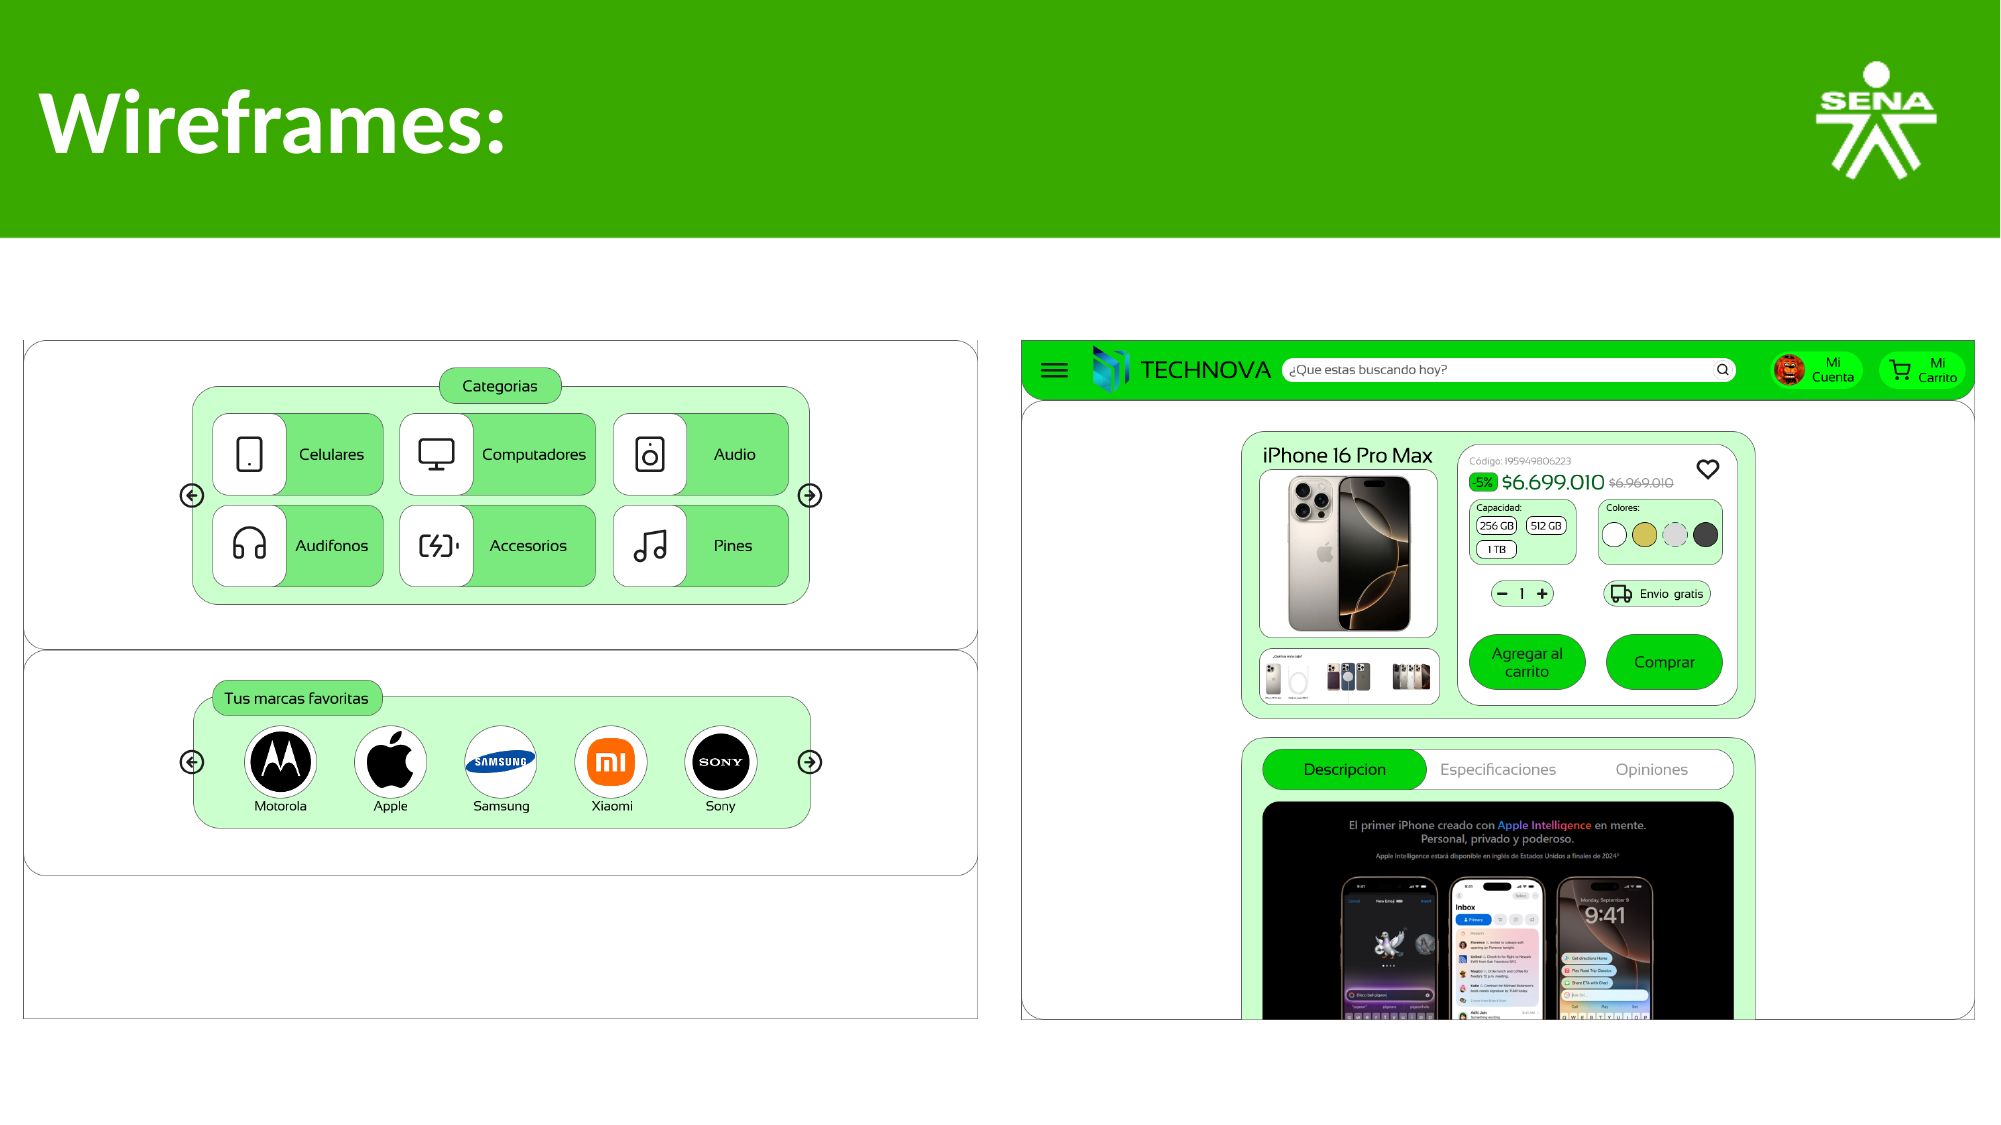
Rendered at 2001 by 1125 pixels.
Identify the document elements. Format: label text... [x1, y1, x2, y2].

title Wireframes: [23, 8, 1749, 227]
picture [0, 0, 2001, 1125]
